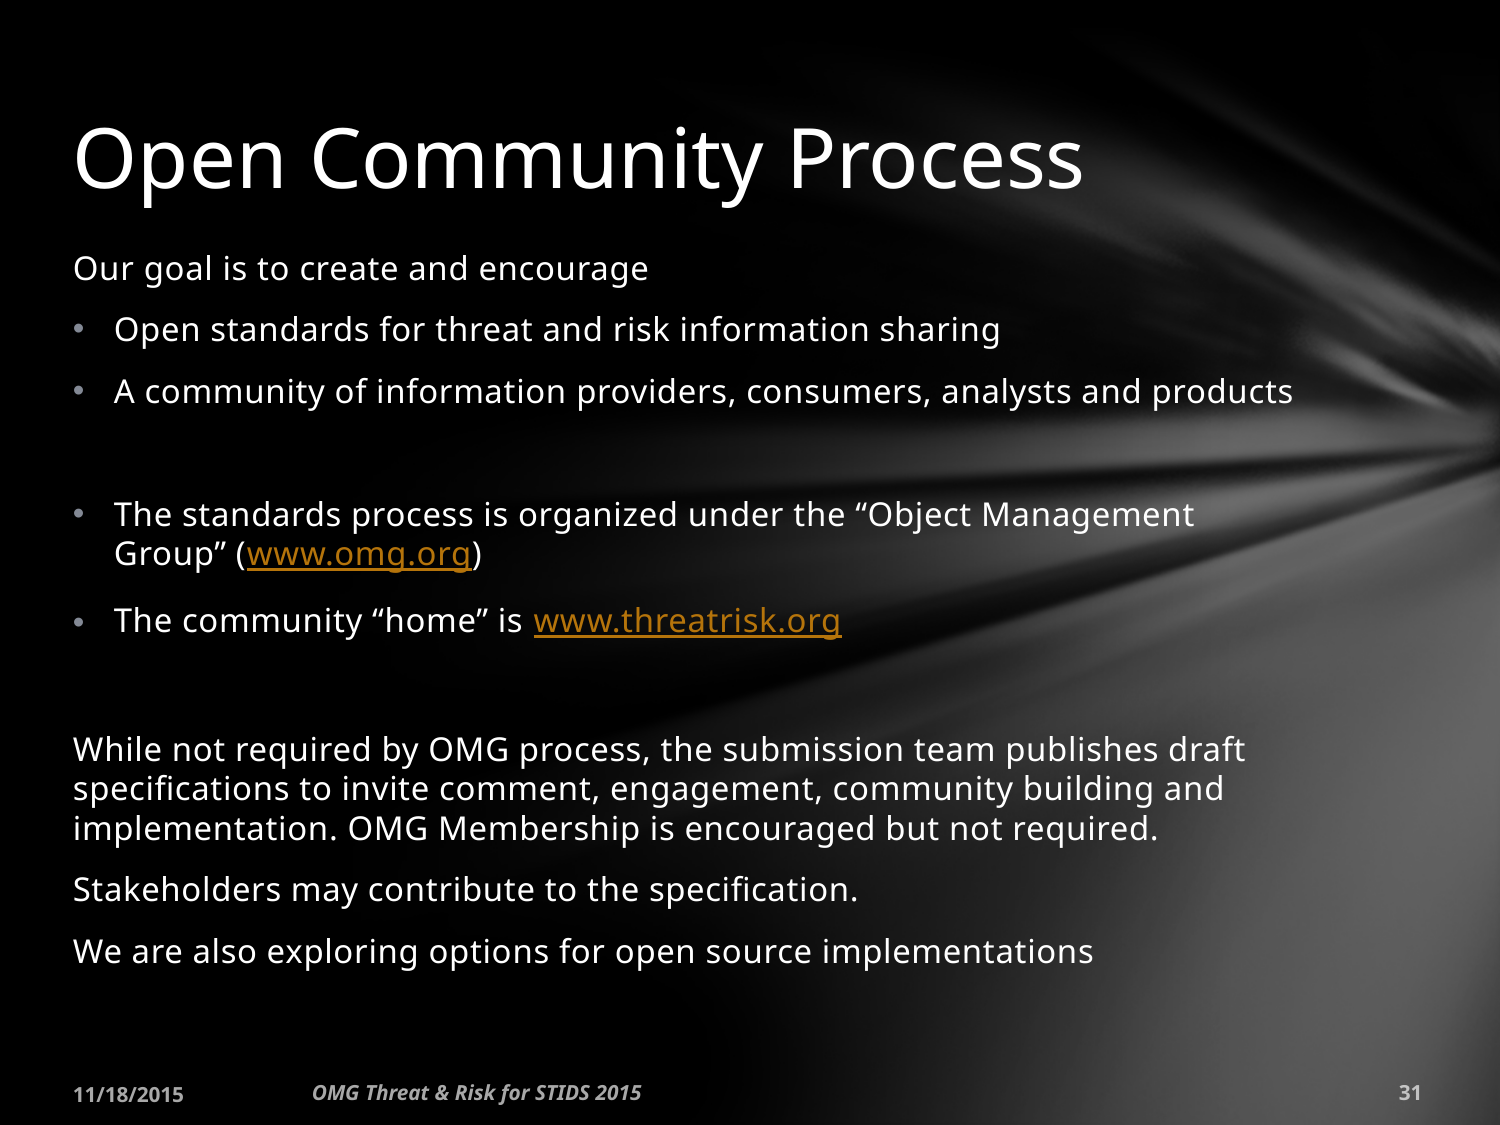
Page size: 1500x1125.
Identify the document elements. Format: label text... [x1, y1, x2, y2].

title Open Community Process [57, 37, 1318, 213]
list Our goal is to create and encourage Open standards for threat and risk information sharing A community of information providers, consumers, analysts and products The standards process is organized under the “Object Management Group” (www.omg.org) The community “home” is www.threatrisk.org While not required by OMG process, the submission team publishes draft specifications to invite comment, engagement, community building and implementation. OMG Membership is encouraged but not required. Stakeholders may contribute to the specification. We are also exploring options for open source implementations [57, 239, 1318, 1015]
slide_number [57, 1073, 299, 1115]
footer OMG Threat & Risk for STIDS 2015 [299, 1073, 968, 1115]
slide_number 31 [1293, 1073, 1438, 1115]
